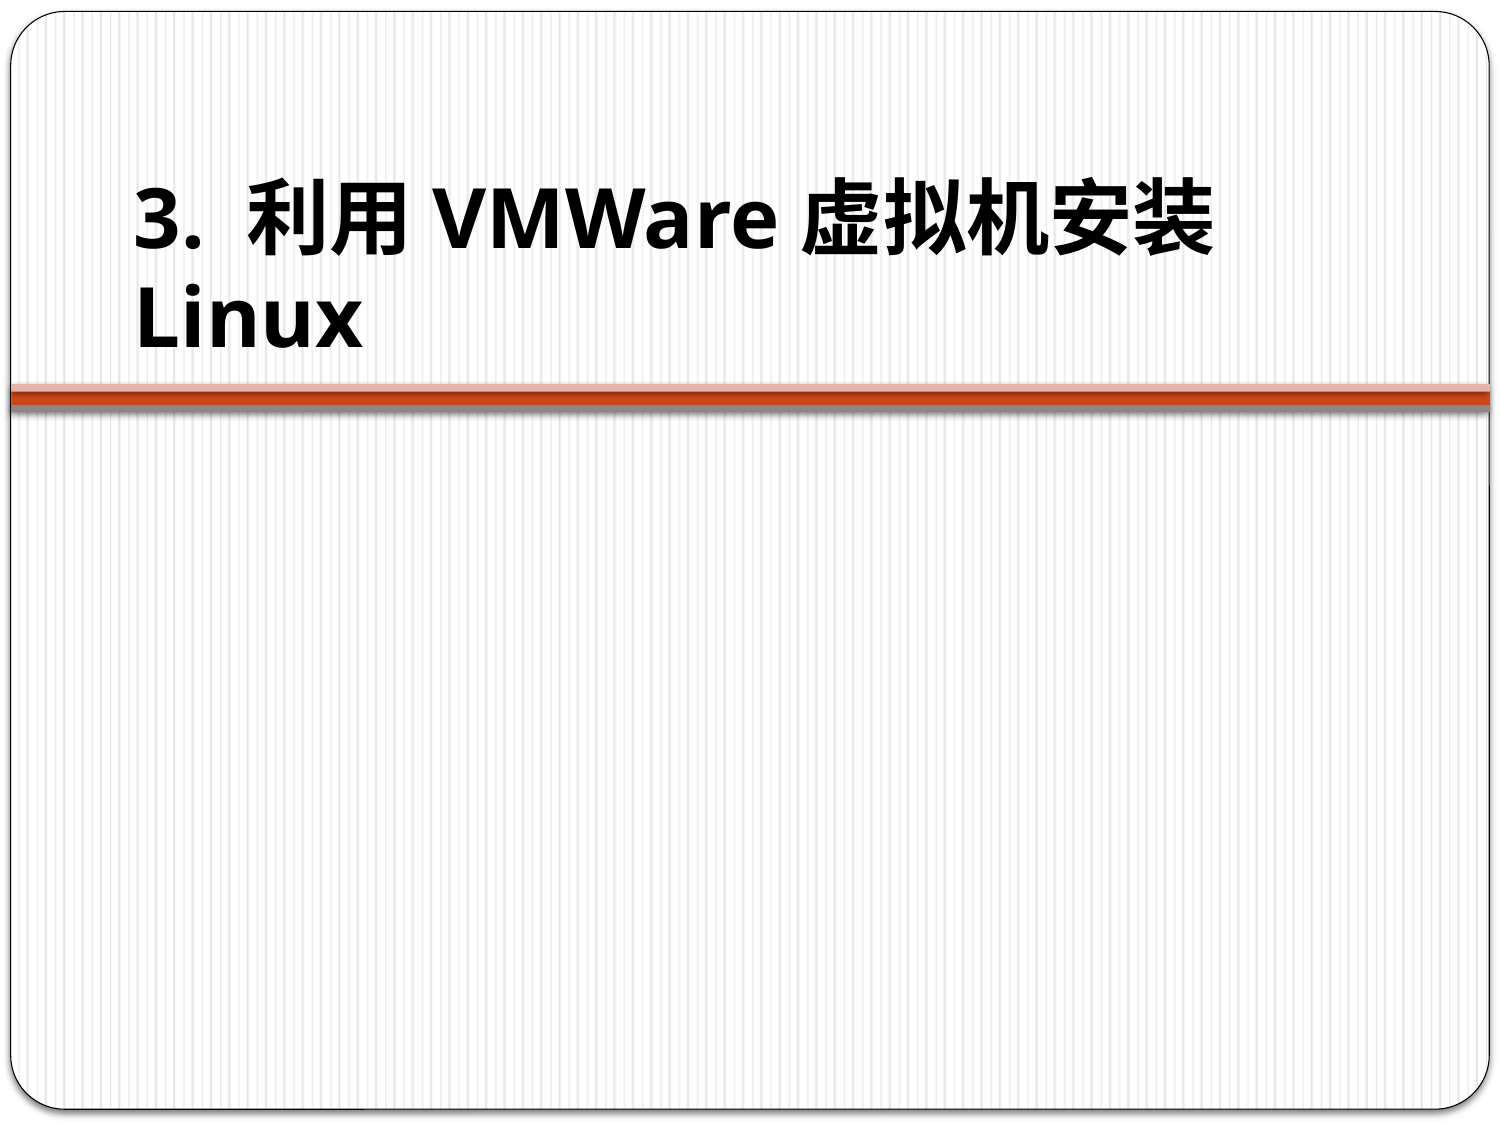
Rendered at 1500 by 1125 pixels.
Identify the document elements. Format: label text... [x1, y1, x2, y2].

picture [12, 413, 1488, 1108]
picture [12, 12, 1488, 384]
title 3. 利用VMWare虚拟机安装Linux [118, 156, 1394, 380]
